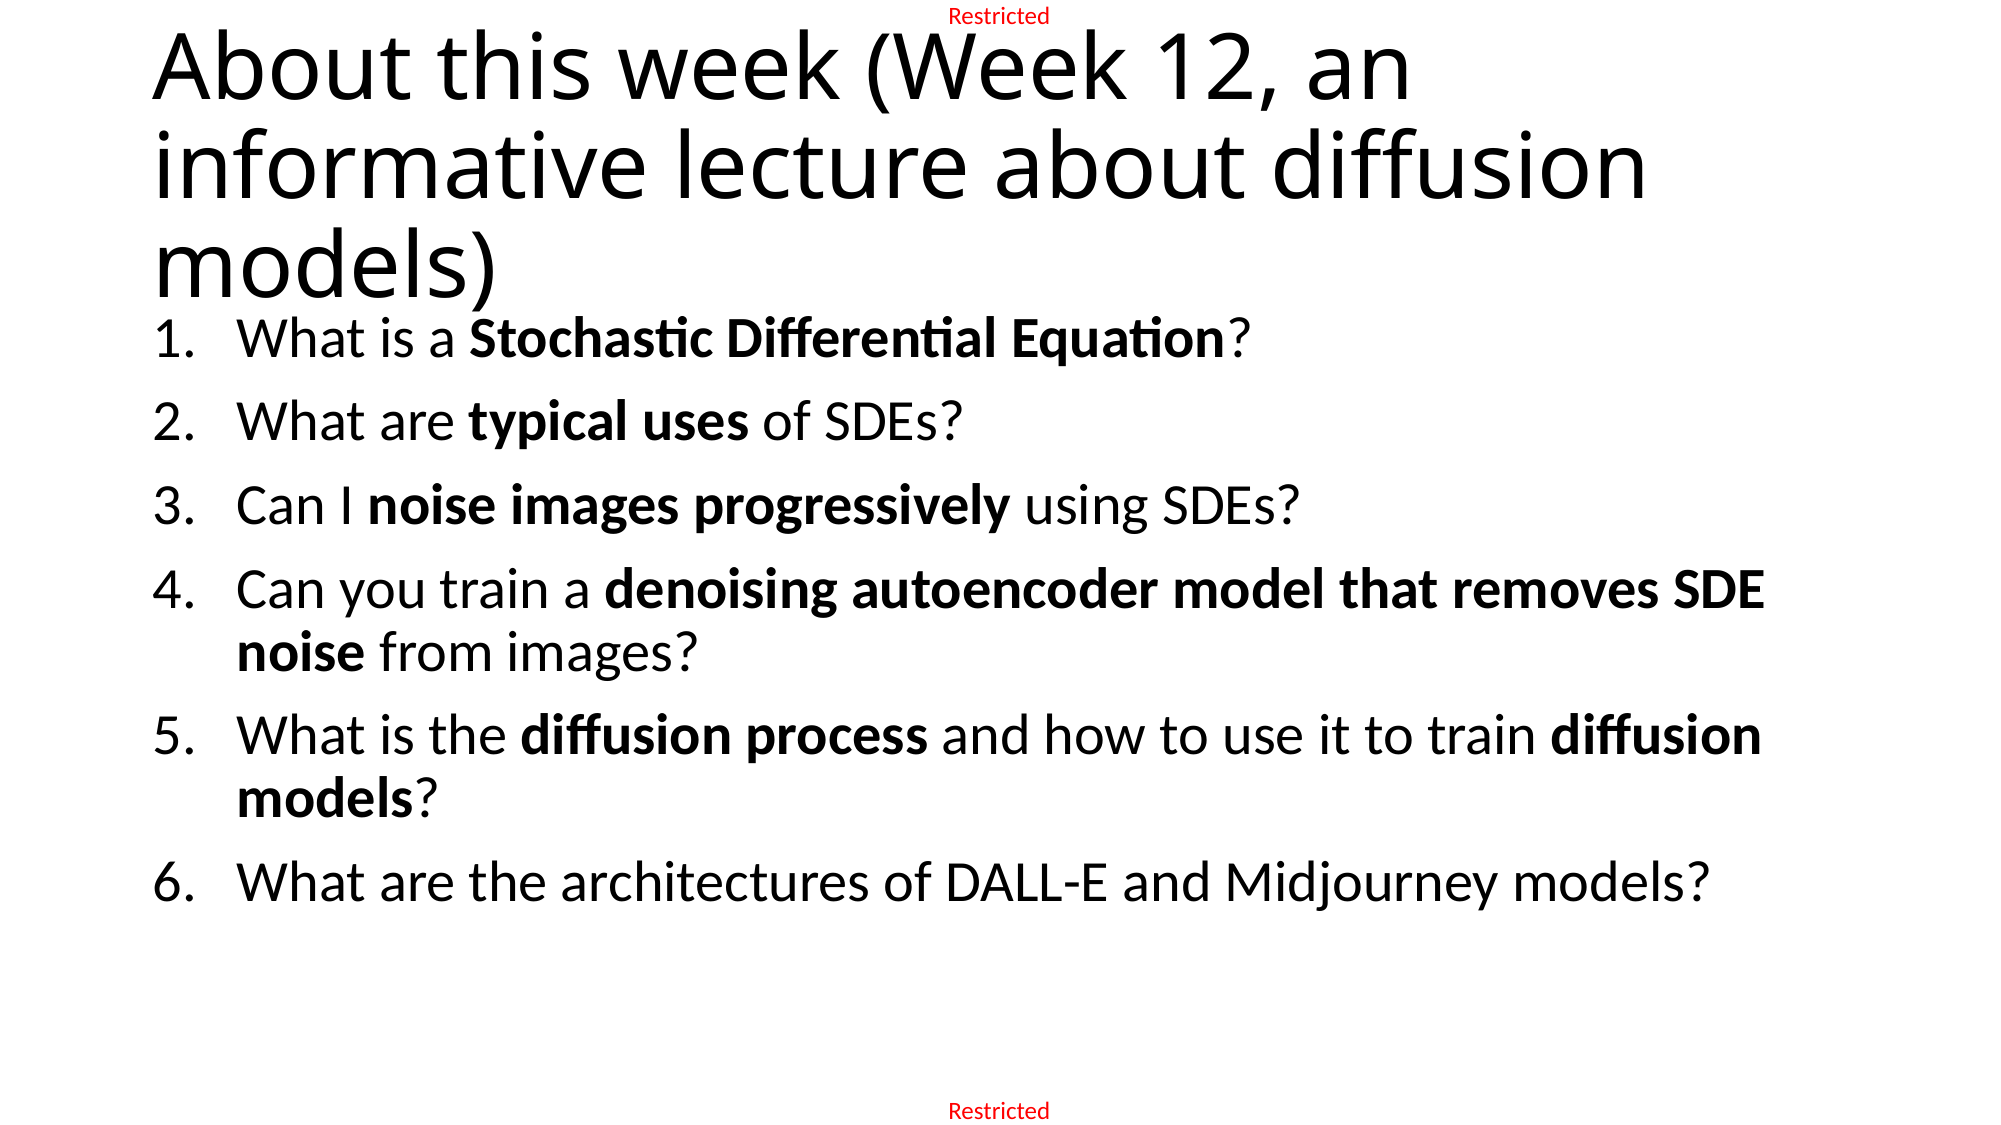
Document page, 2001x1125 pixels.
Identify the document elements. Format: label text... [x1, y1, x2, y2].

title About this week (Week 12, an informative lecture about diffusion models) [137, 59, 1863, 278]
list What is a Stochastic Differential Equation? What are typical uses of SDEs? Can I noise images progressively using SDEs? Can you train a denoising autoencoder model that removes SDE noise from images? What is the diffusion process and how to use it to train diffusion models? What are the architectures of DALL-E and Midjourney models? [137, 299, 1863, 1014]
